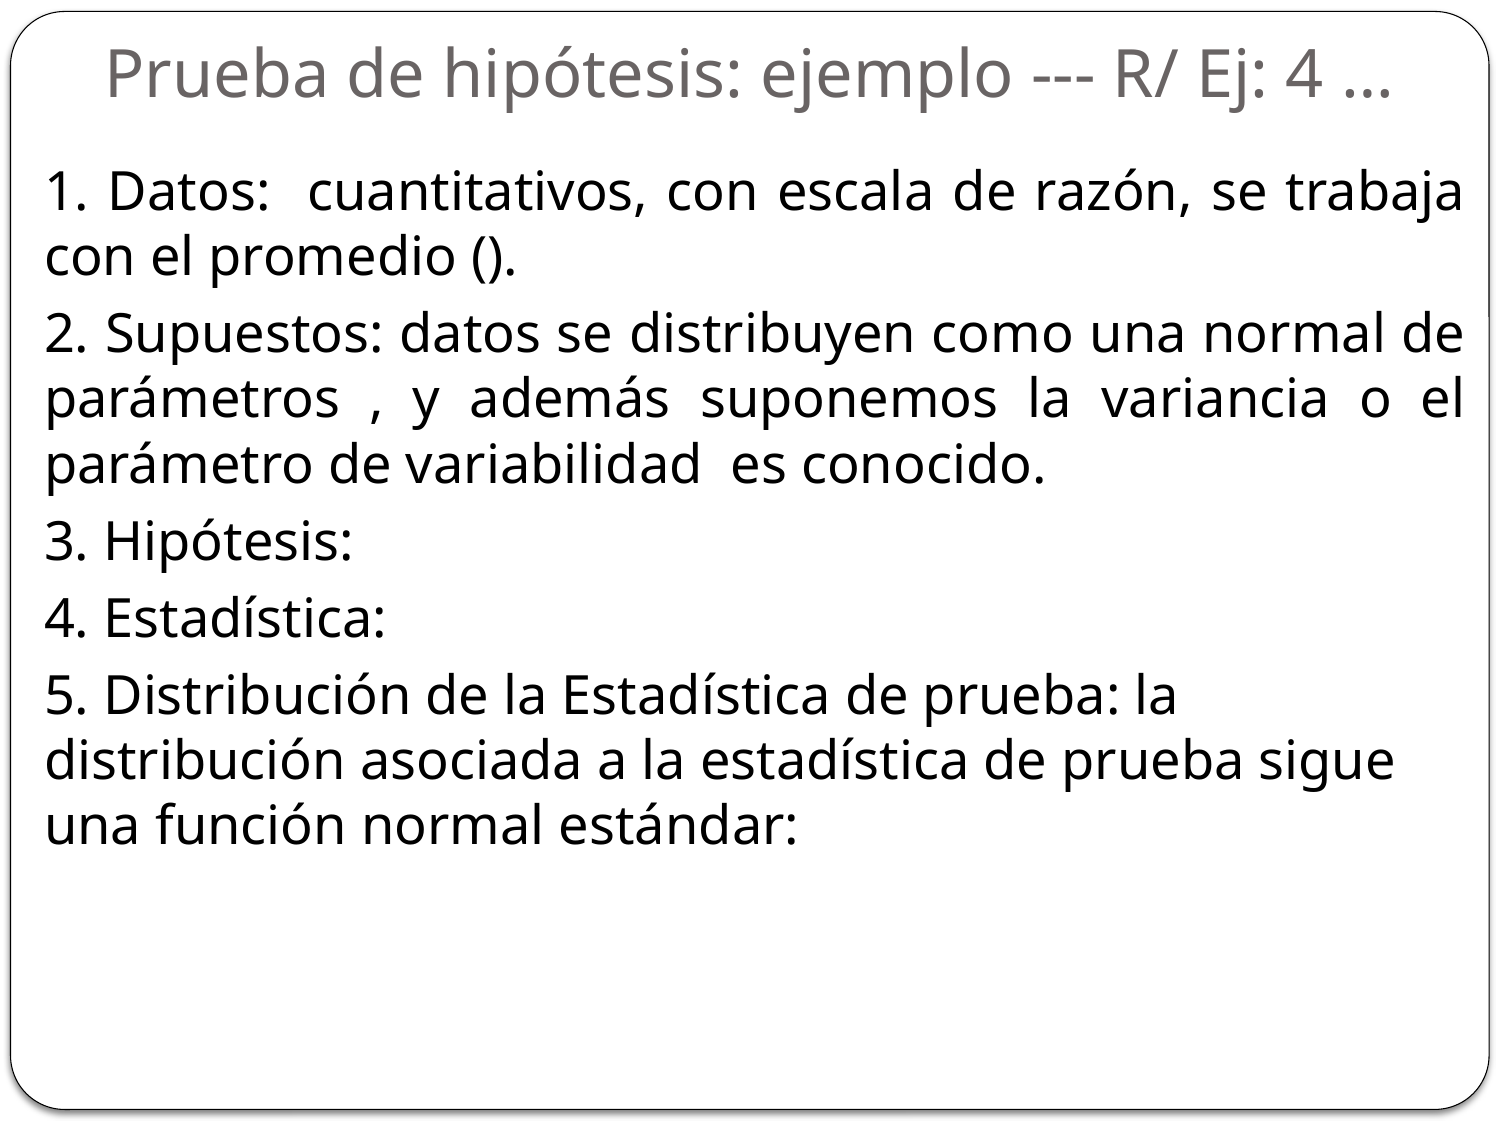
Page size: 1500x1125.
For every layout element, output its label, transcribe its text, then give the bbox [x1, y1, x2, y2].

text_box Prueba de hipótesis: ejemplo --- R/ Ej: 4 … [29, 5, 1471, 126]
